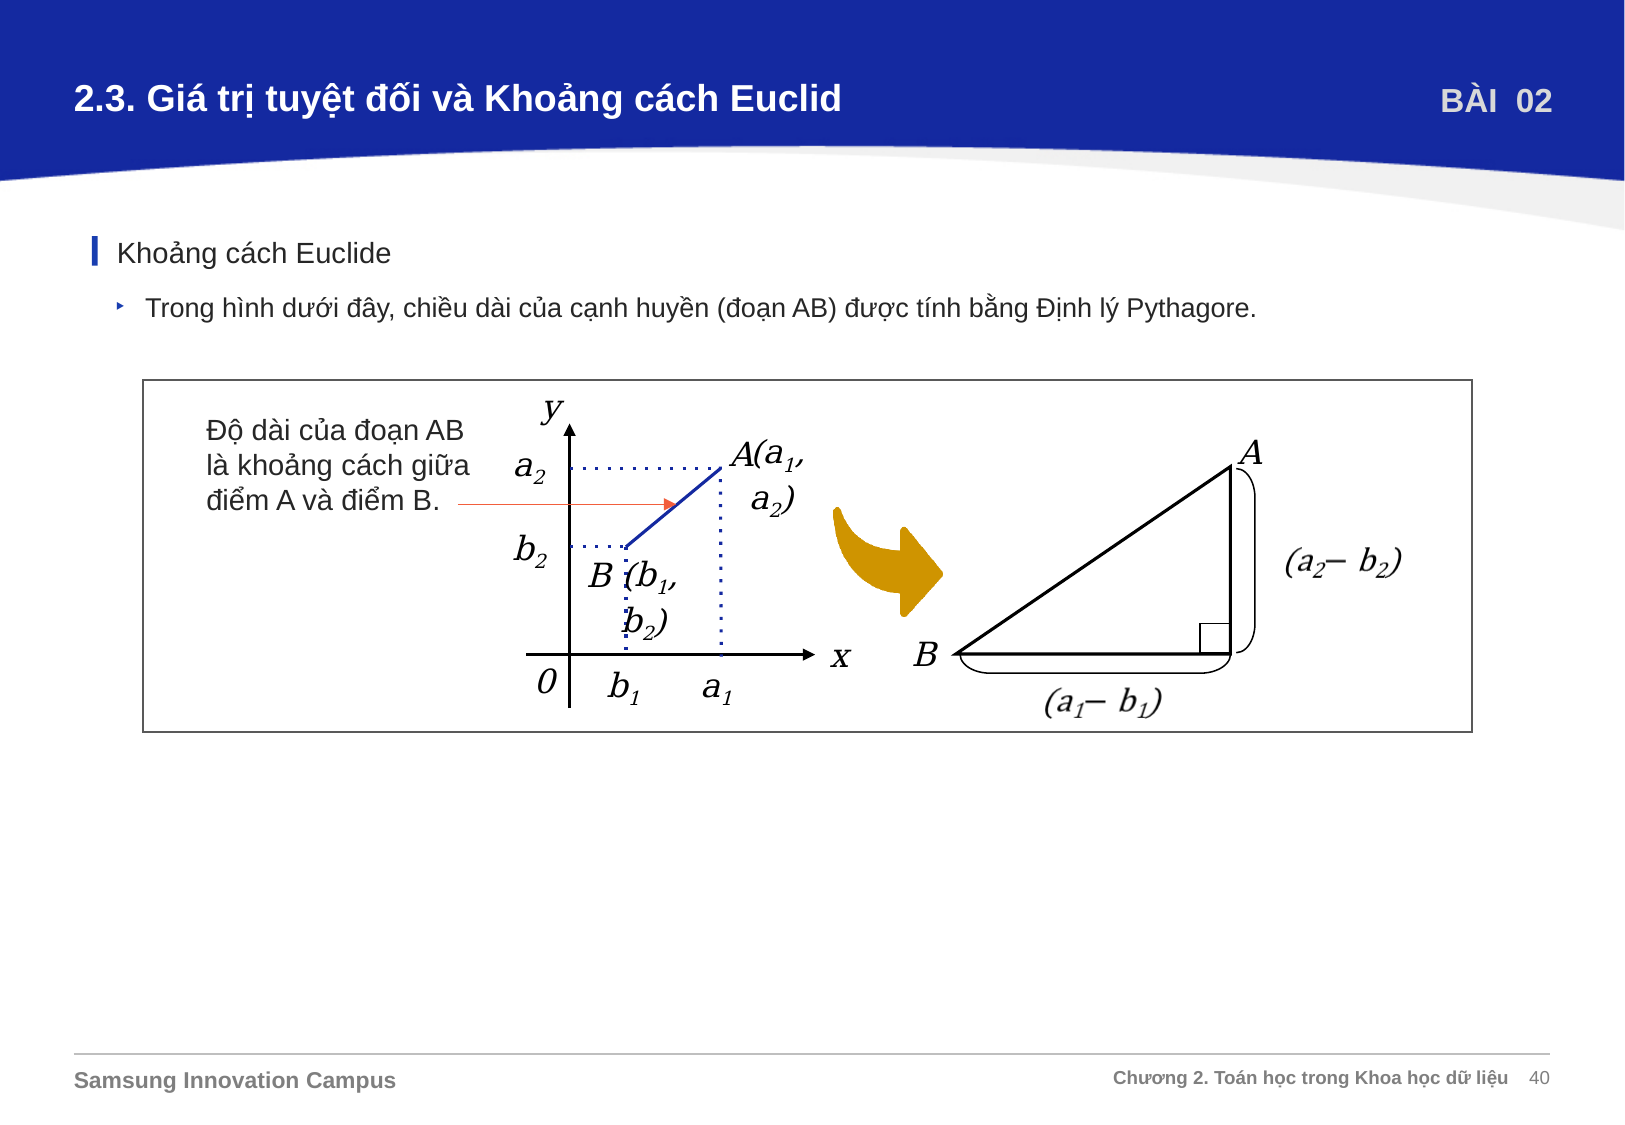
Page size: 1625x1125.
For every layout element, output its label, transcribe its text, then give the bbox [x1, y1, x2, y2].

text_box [91, 234, 1533, 270]
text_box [73, 73, 1554, 120]
picture [0, 0, 1625, 1125]
text_box Trong hình dưới đây, chiều dài của cạnh huyền (đoạn AB) được tính bằng Định lý Pythagore. [115, 278, 1532, 335]
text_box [142, 377, 1472, 733]
